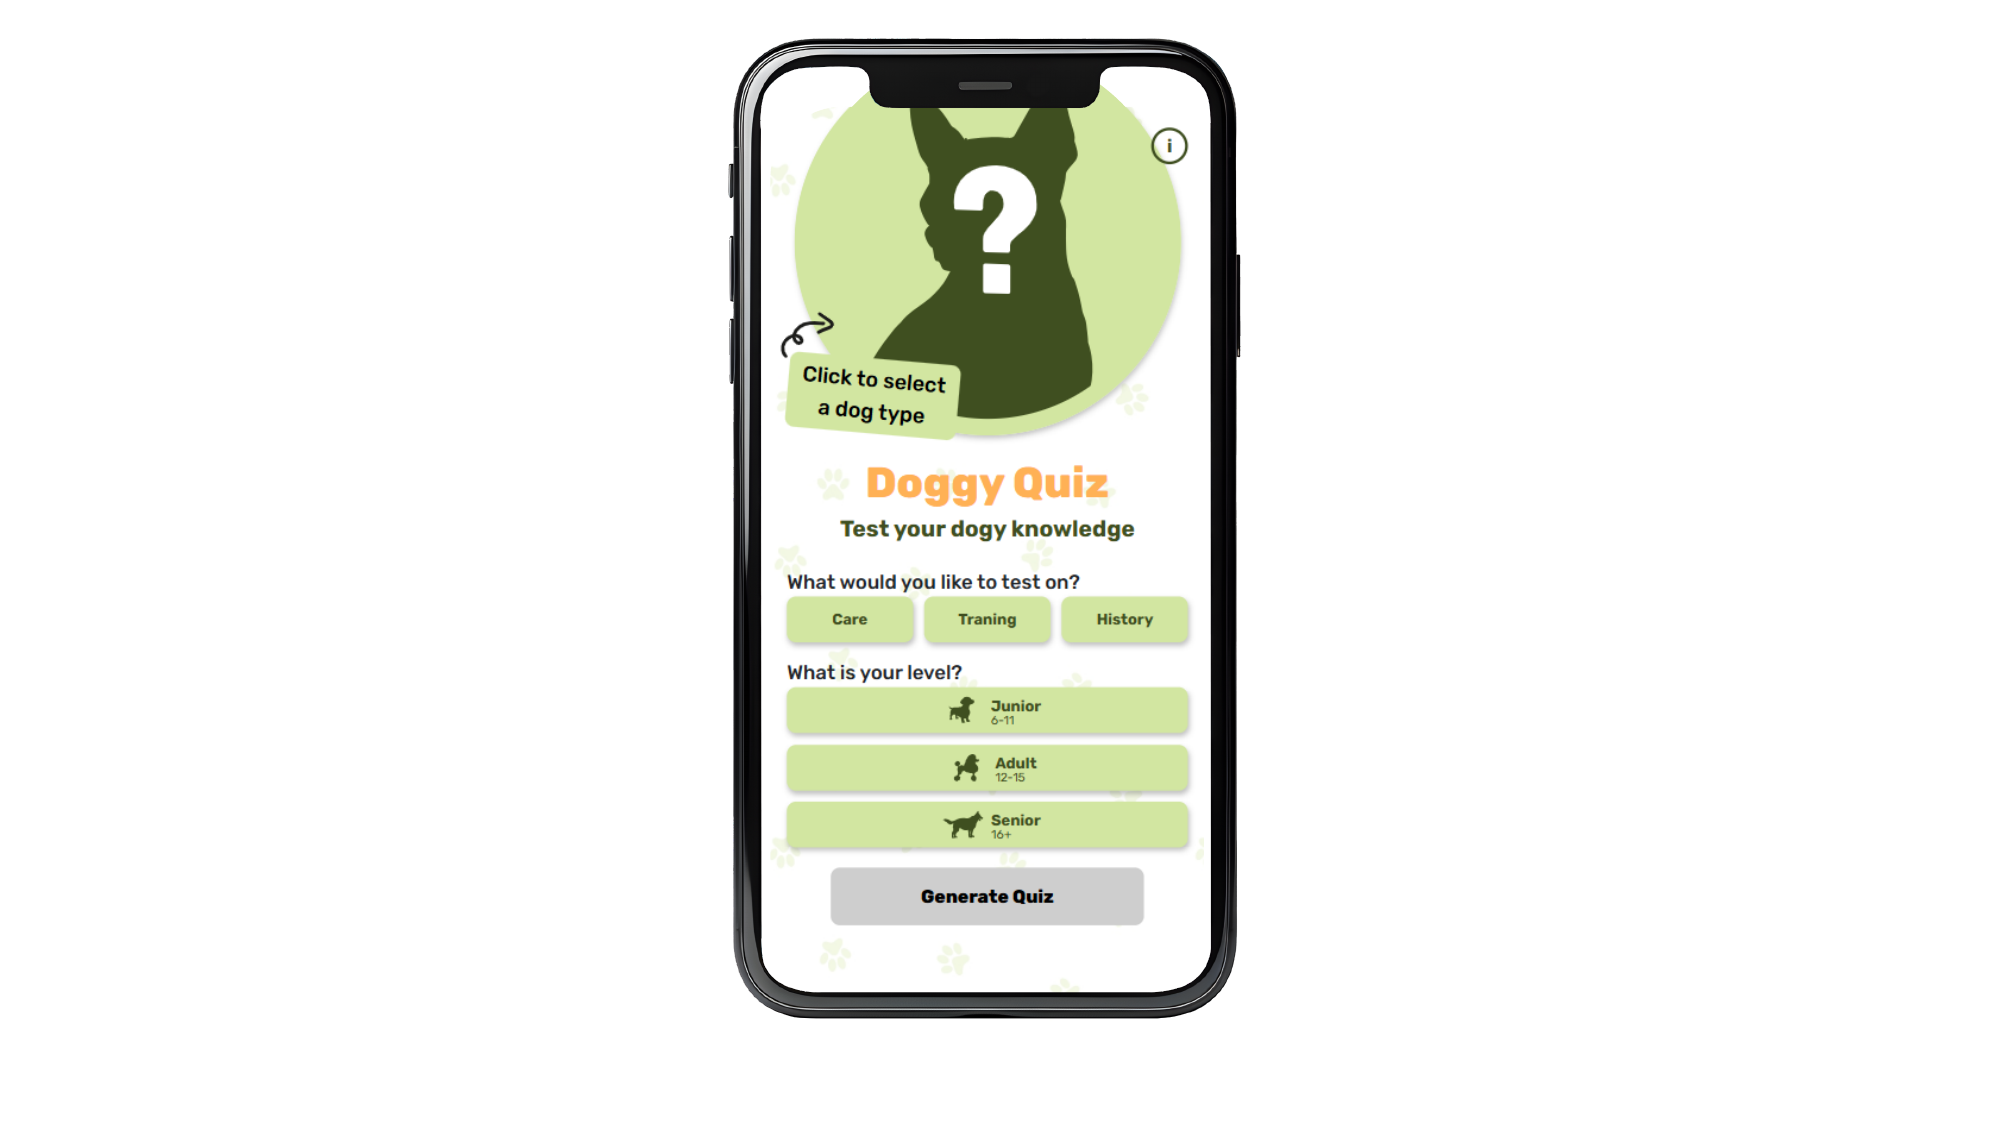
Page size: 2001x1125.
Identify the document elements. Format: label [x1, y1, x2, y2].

picture [725, 32, 1246, 1025]
